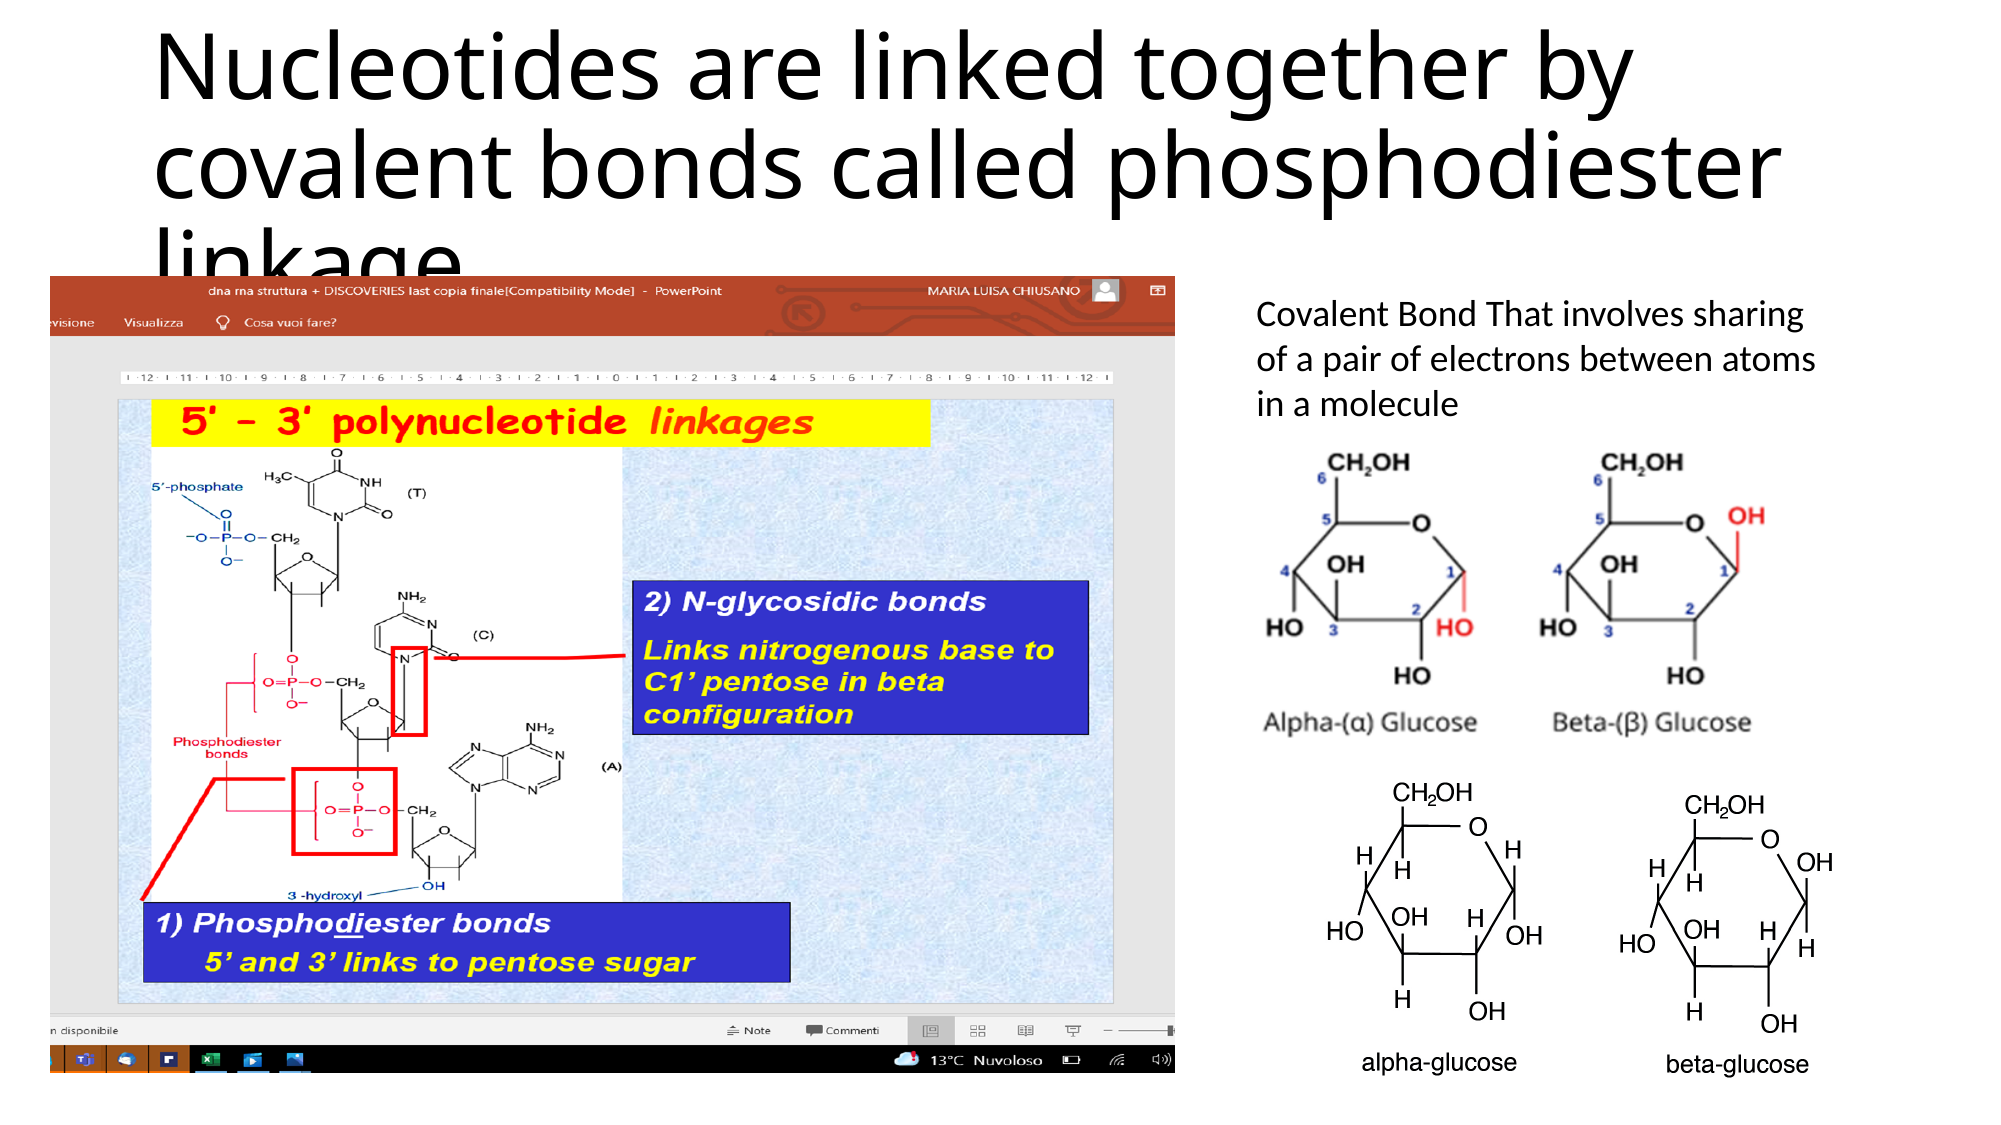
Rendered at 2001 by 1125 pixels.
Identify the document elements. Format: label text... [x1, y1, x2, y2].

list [50, 276, 1175, 1073]
picture [1308, 762, 1860, 1096]
title Nucleotides are linked together by covalent bonds called phosphodiester linkage [137, 59, 1863, 278]
picture [1261, 448, 1770, 739]
text_box Covalent Bond That involves sharing of a pair of electrons between atoms in a molecule [1241, 281, 1835, 432]
